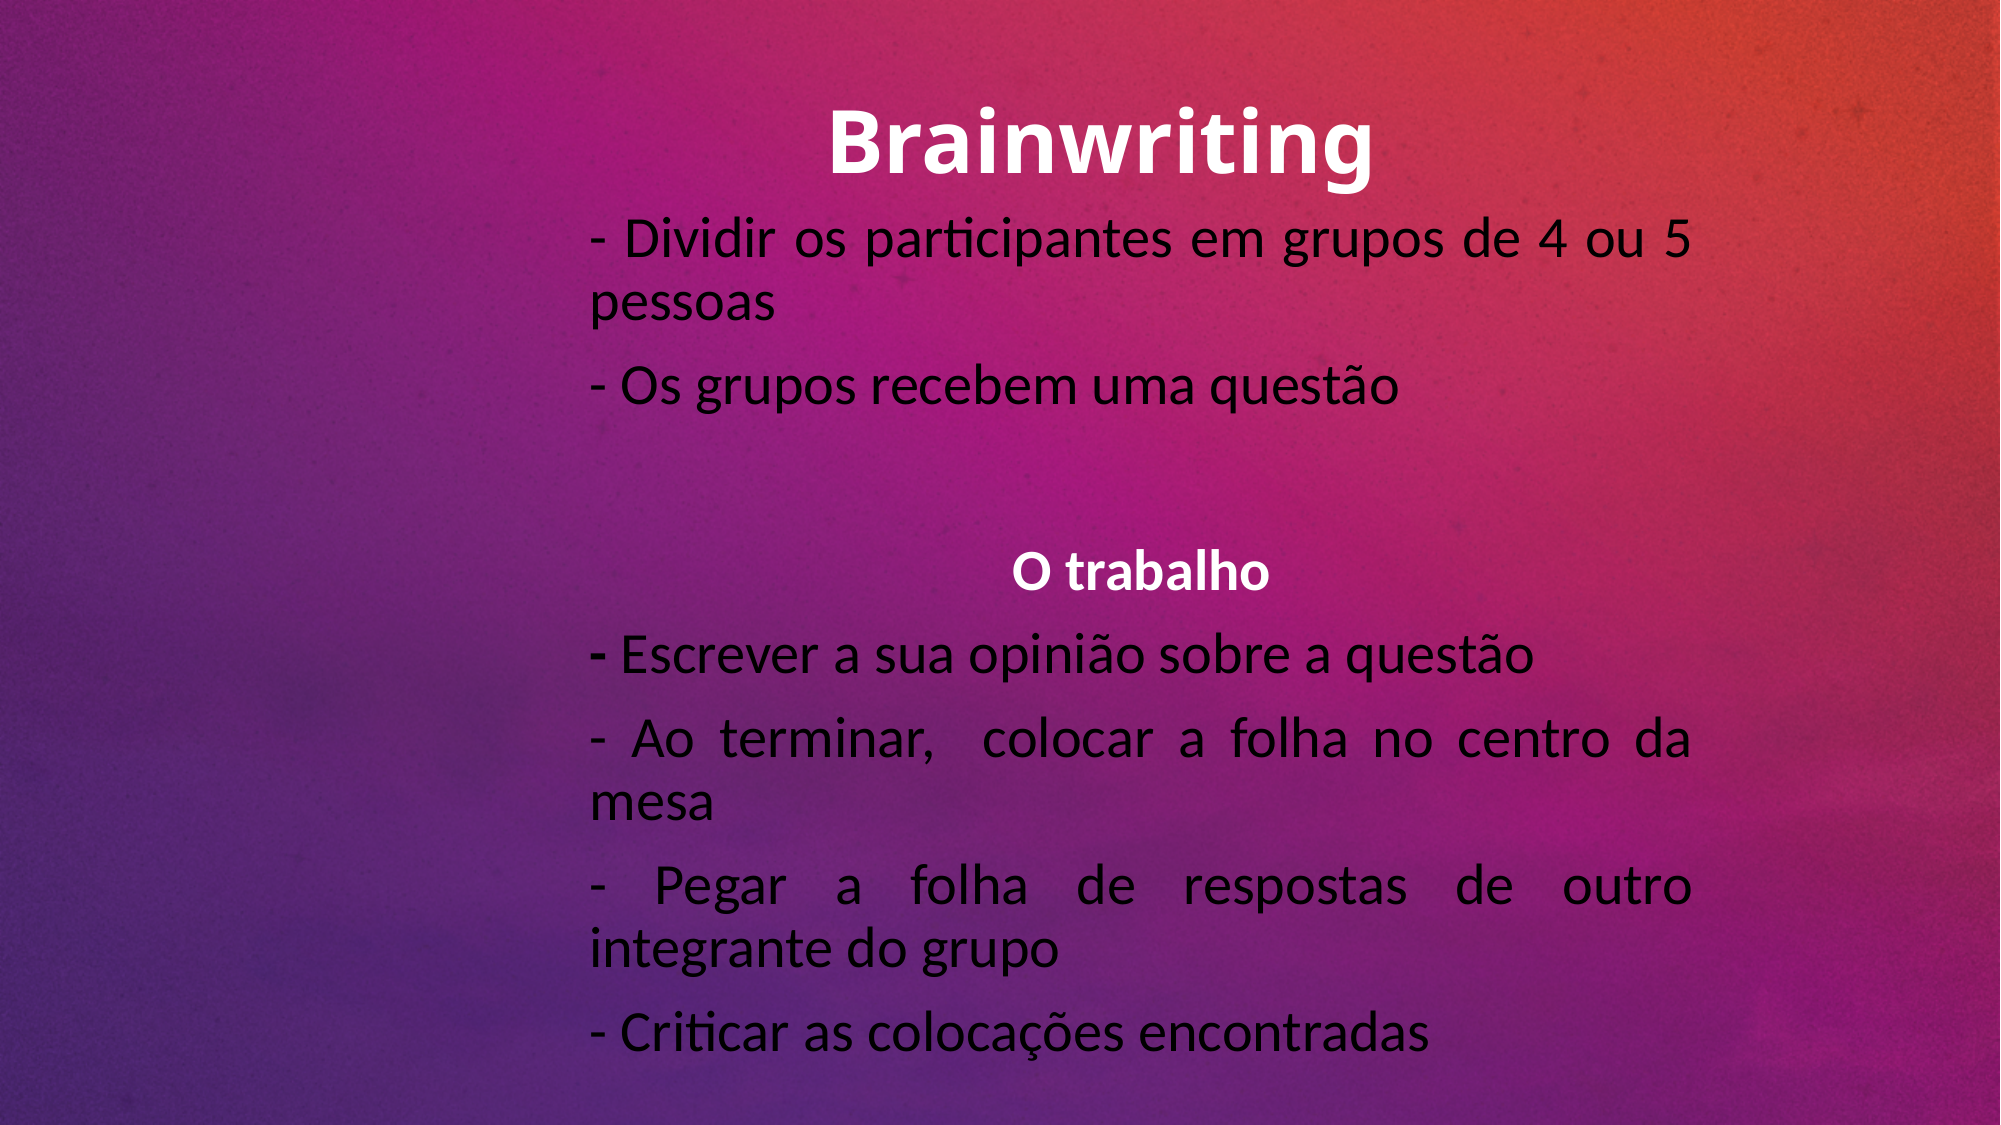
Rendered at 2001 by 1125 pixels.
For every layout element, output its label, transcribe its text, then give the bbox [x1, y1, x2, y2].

title Brainwriting [515, 12, 1688, 200]
subtitle - Dividir os participantes em grupos de 4 ou 5 pessoas - Os grupos recebem uma questão O trabalho - Escrever a sua opinião sobre a questão - Ao terminar, colocar a folha no centro da mesa - Pegar a folha de respostas de outro integrante do grupo - Criticar as colocações encontradas [574, 200, 1709, 882]
picture [0, 0, 2000, 1125]
